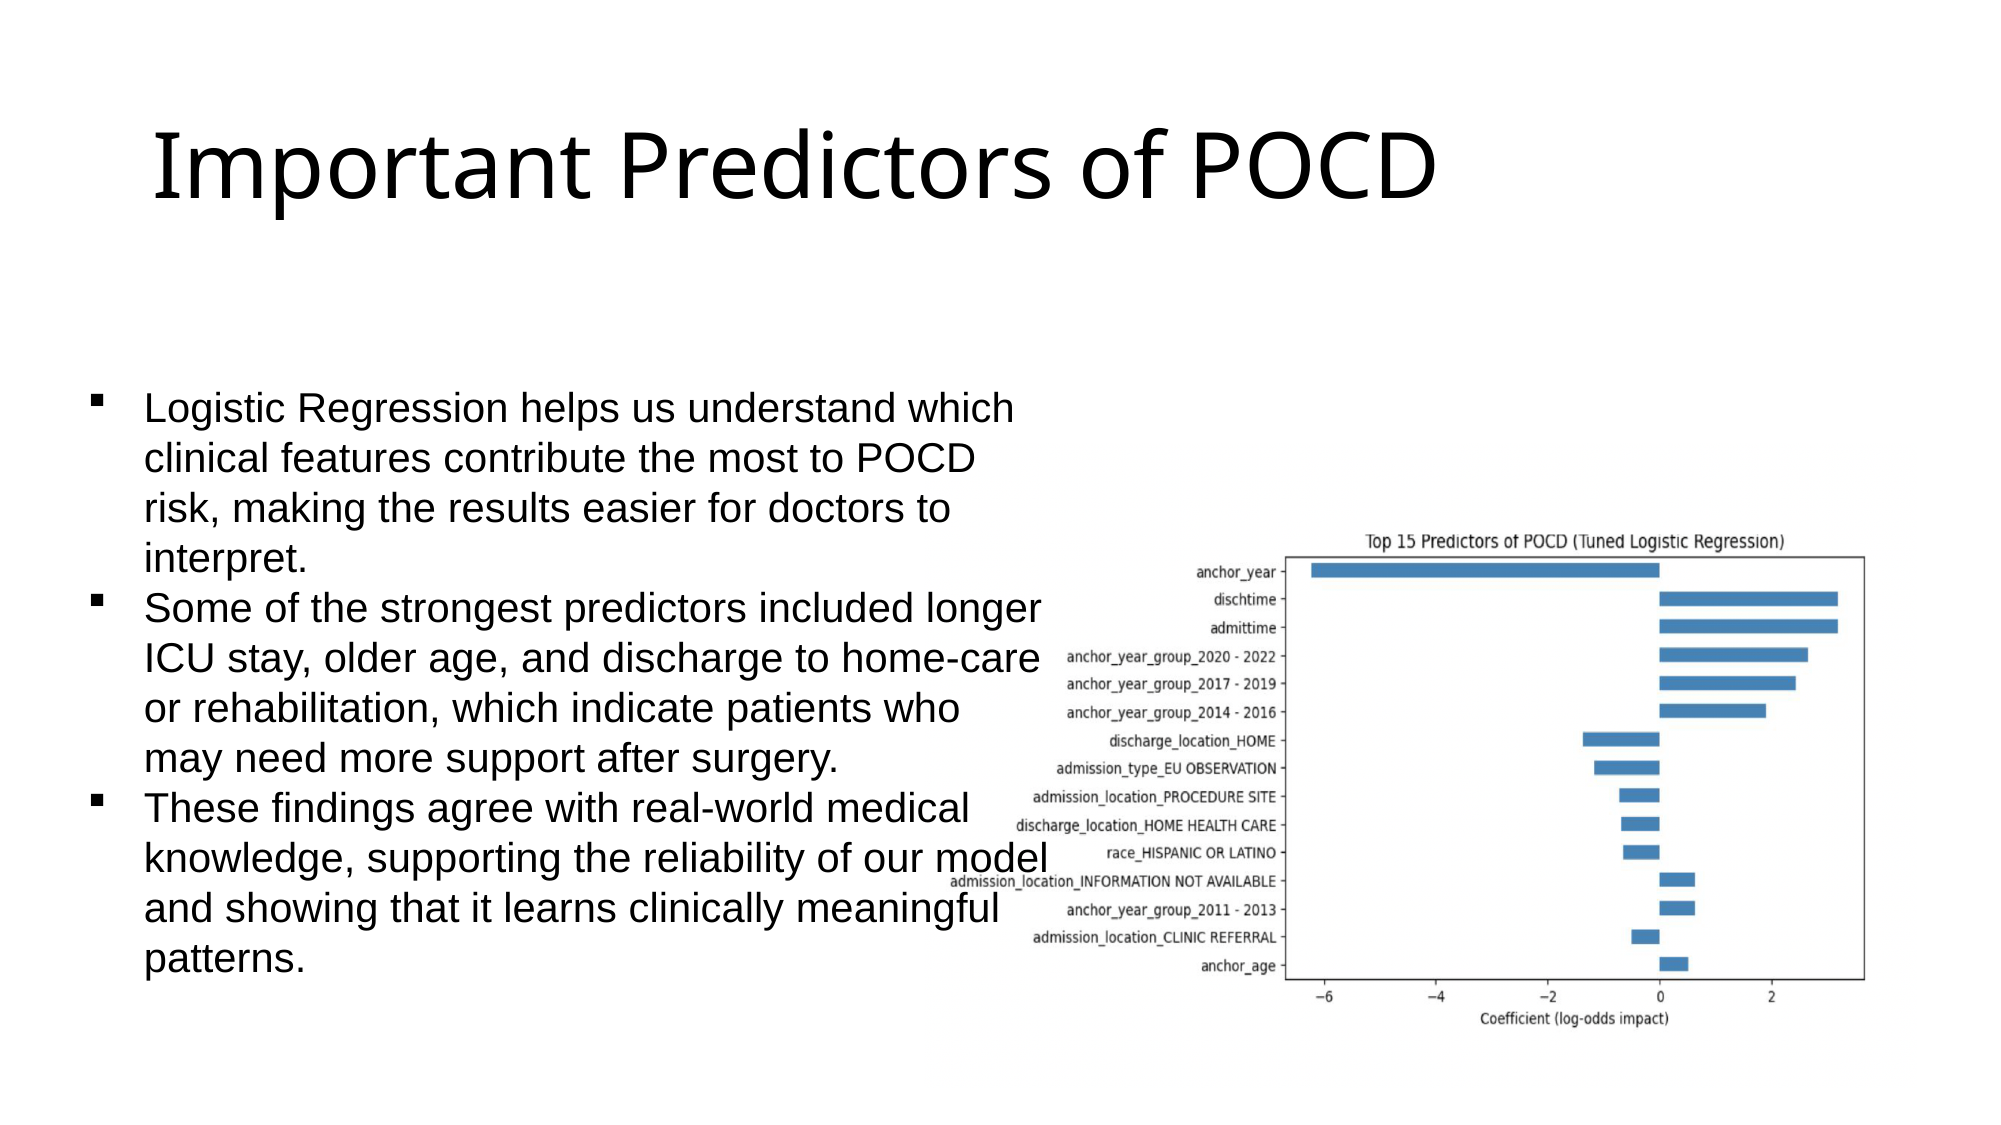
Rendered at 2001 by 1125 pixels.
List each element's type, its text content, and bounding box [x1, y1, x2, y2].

title Important Predictors of POCD [137, 59, 1863, 278]
text_box Logistic Regression helps us understand which clinical features contribute the most to POCD risk, making the results easier for doctors to interpret. Some of the strongest predictors included longer ICU stay, older age, and discharge to home-care or rehabilitation, which indicate patients who may need more support after surgery. These findings agree with real-world medical knowledge, supporting the reliability of our model and showing that it learns clinically meaningful patterns. [72, 322, 1065, 1039]
picture [923, 443, 1918, 1089]
